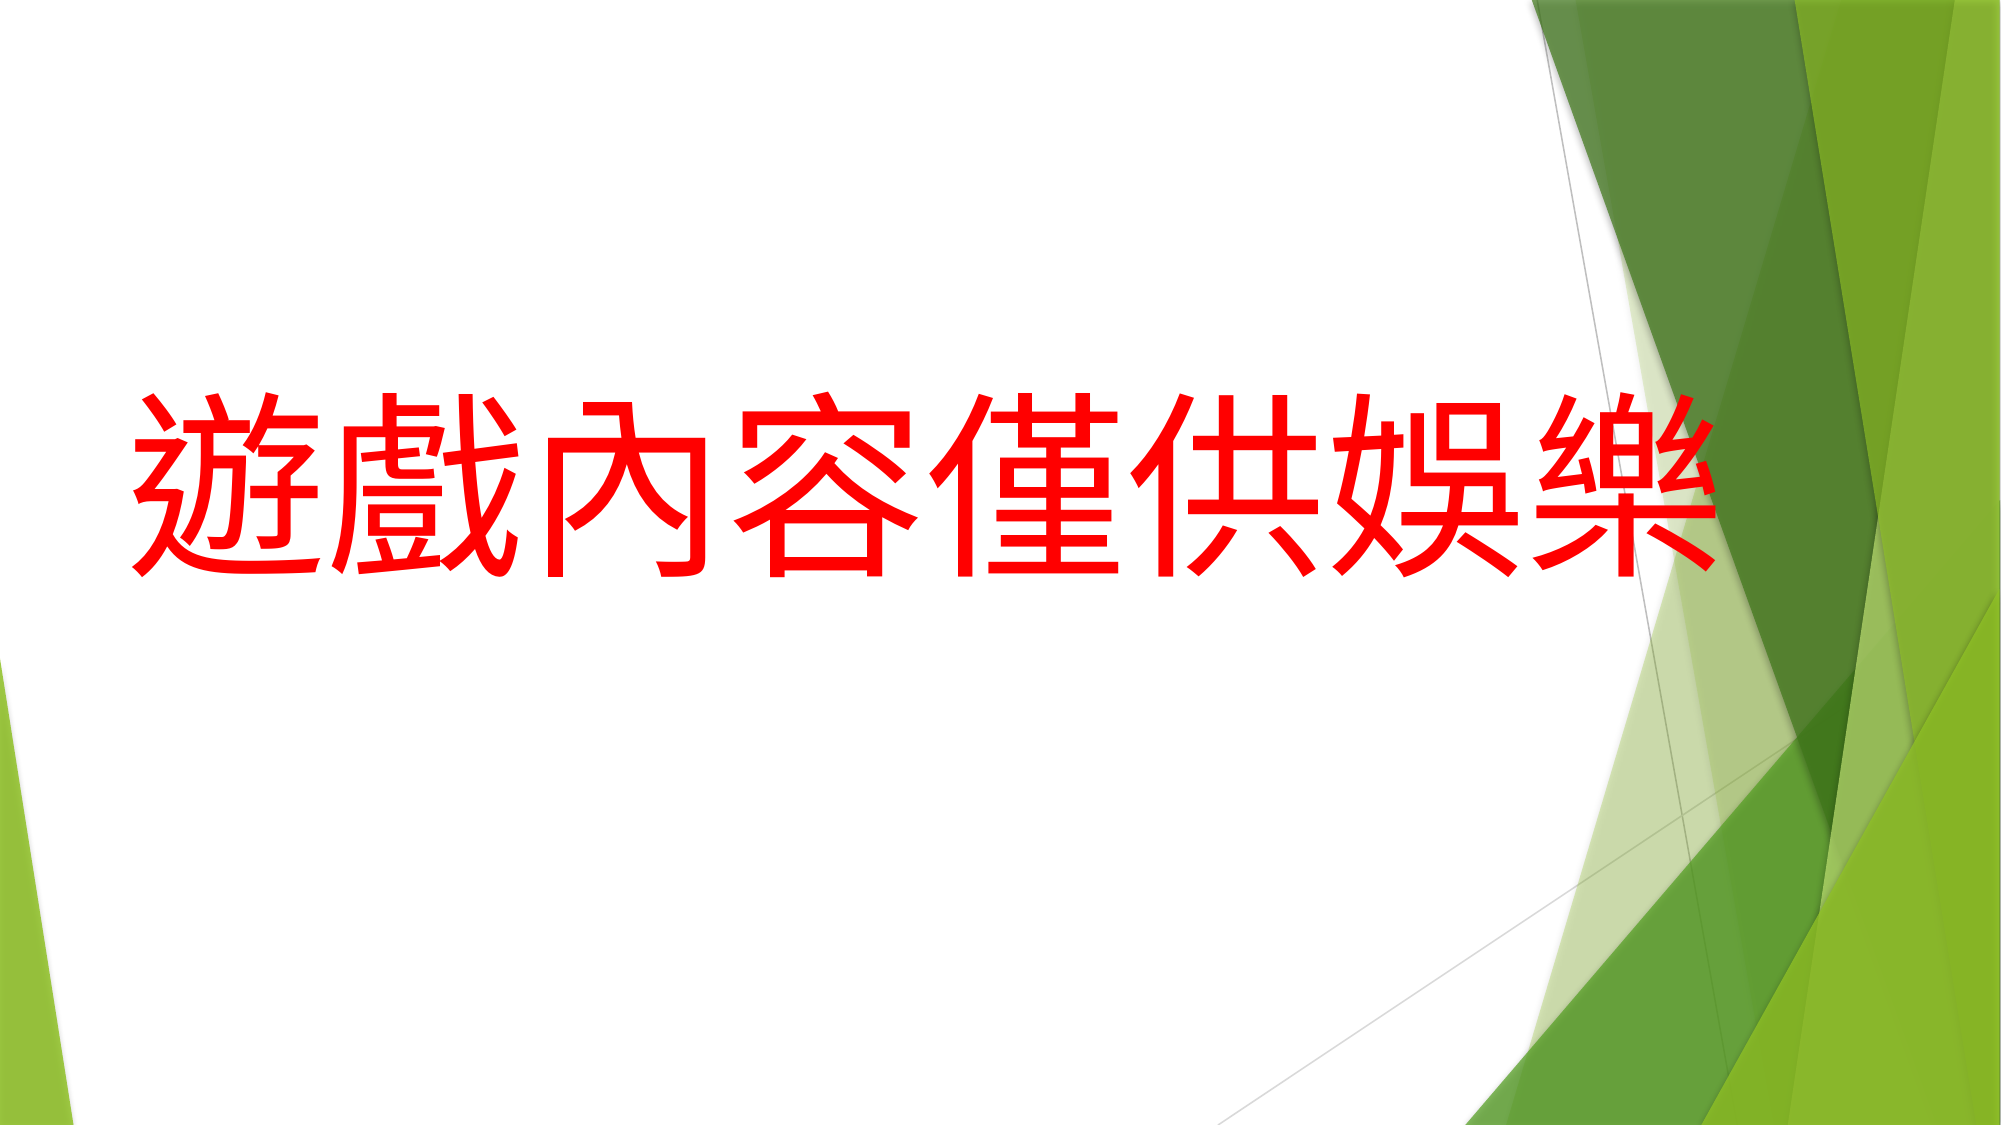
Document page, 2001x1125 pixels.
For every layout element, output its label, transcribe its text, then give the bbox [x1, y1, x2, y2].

list 遊戲內容僅供娛樂 [111, 354, 1782, 813]
